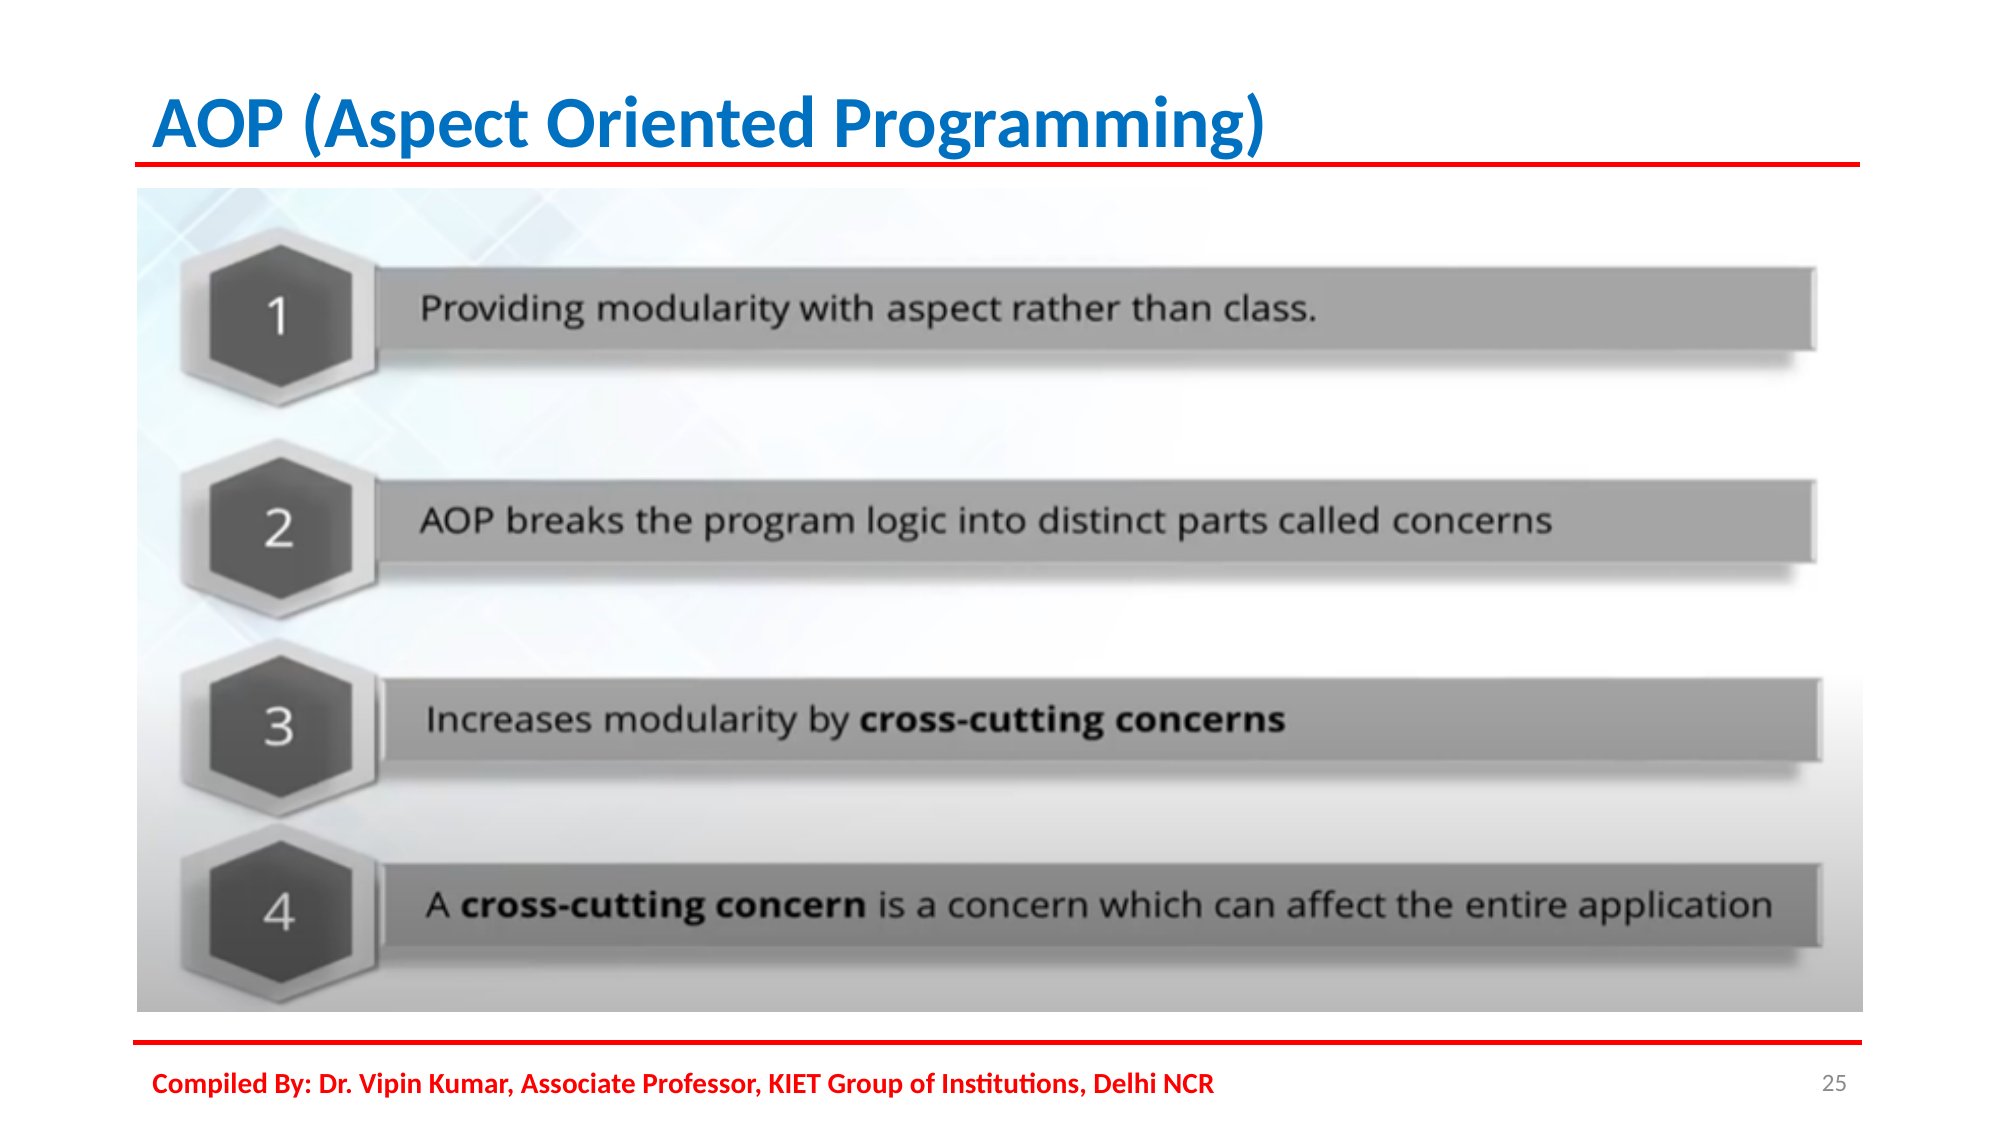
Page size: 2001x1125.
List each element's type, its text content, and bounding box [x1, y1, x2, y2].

title AOP (Aspect Oriented Programming) [137, 59, 1863, 188]
slide_number 25 [1694, 1051, 1863, 1112]
footer Compiled By: Dr. Vipin Kumar, Associate Professor, KIET Group of Institutions, Delhi NCR [137, 1051, 1658, 1112]
picture [137, 188, 1863, 1012]
